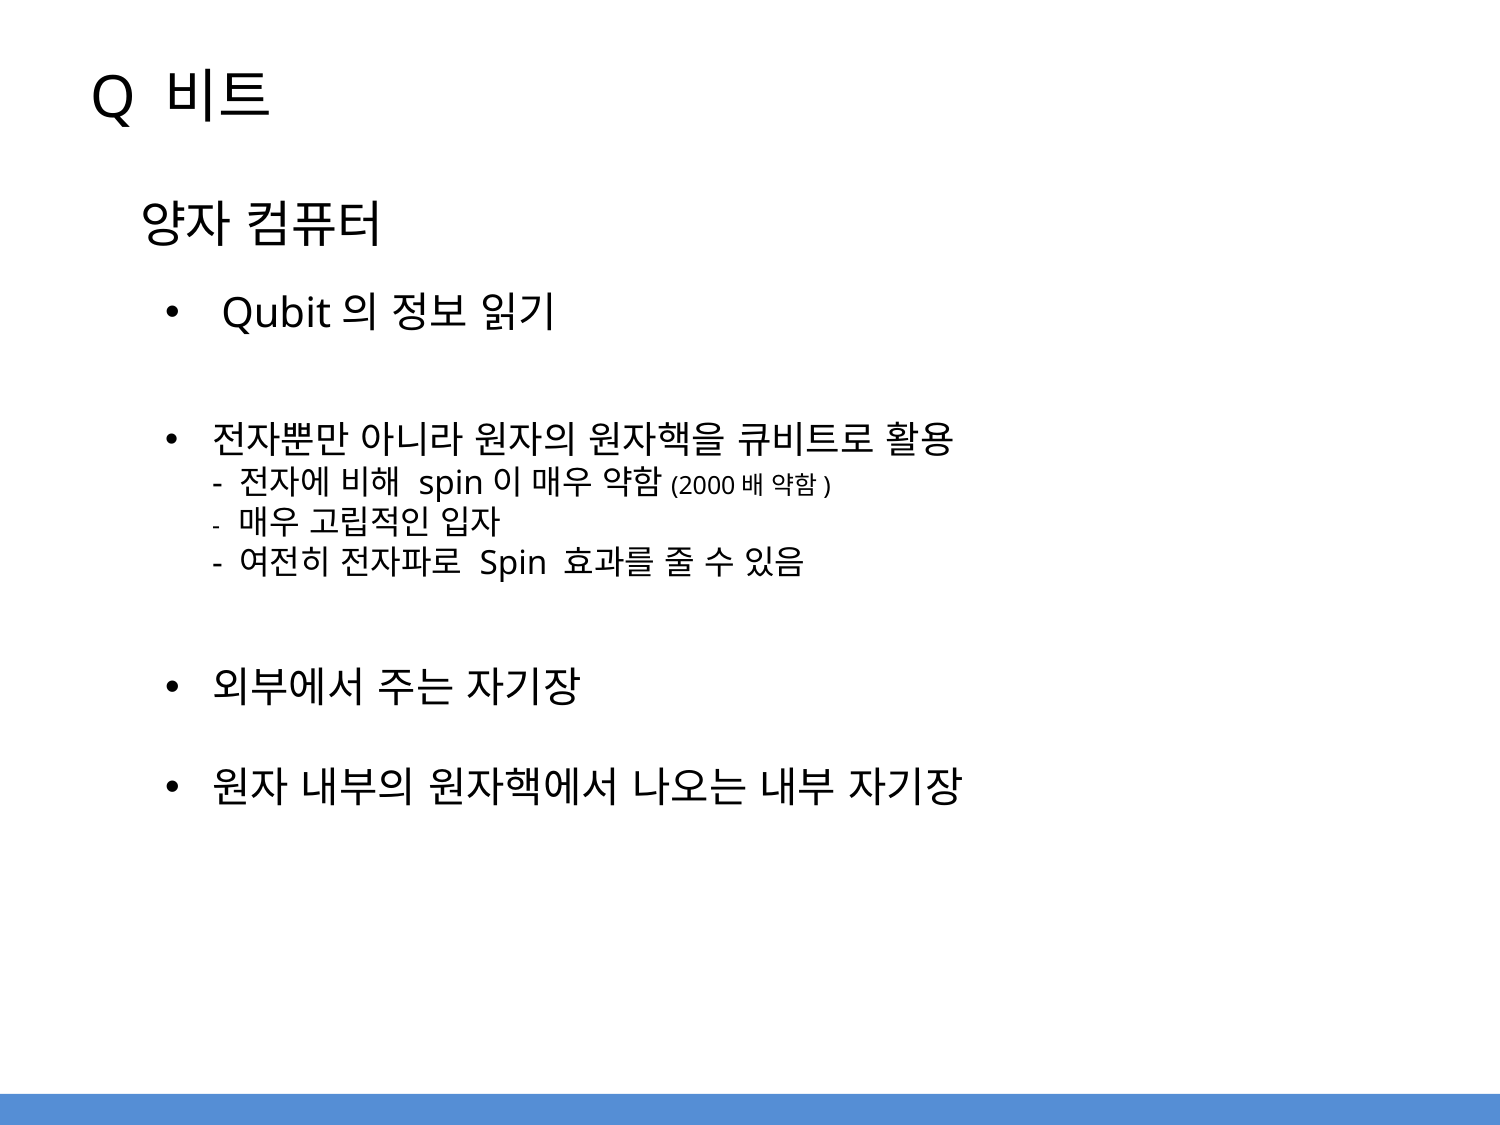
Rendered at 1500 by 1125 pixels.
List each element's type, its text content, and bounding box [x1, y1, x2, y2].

text_box Qubit의 정보 읽기 [150, 278, 1424, 494]
text_box 양자 컴퓨터 [125, 185, 504, 261]
text_box 전자뿐만 아니라 원자의 원자핵을 큐비트로 활용 - 전자에 비해 spin이 매우 약함(2000배 약함) - 매우 고립적인 입자 - 여전히 전자파로 Spin 효과를 줄 수 있음 외부에서 주는 자기장 원자 내부의 원자핵에서 나오는 내부 자기장 [150, 408, 1179, 819]
text_box [0, 1092, 1500, 1125]
title Q 비트 [75, 0, 1425, 188]
